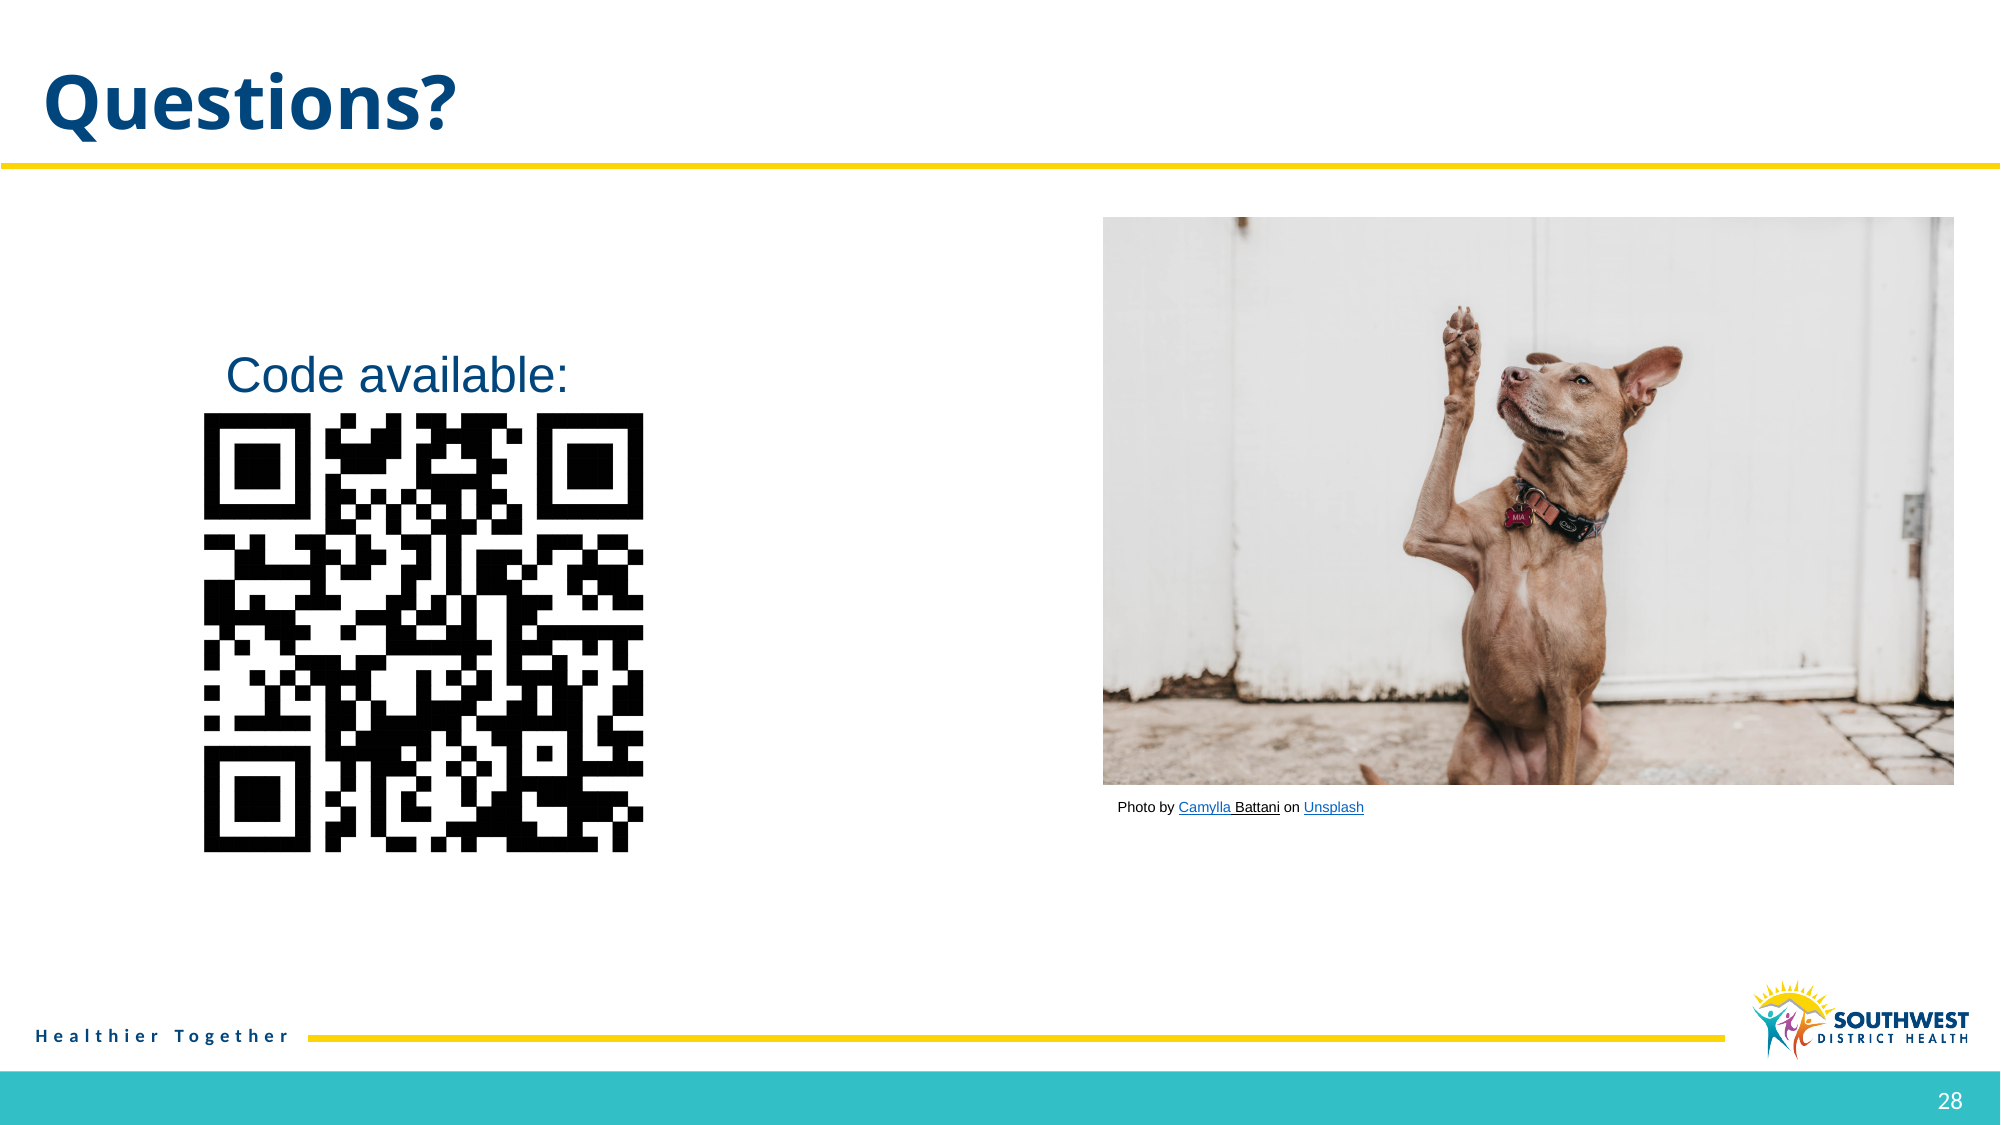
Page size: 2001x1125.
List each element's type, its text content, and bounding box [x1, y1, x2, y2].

picture [159, 368, 688, 897]
picture [1751, 978, 1970, 1061]
text_box Questions? [28, 57, 1754, 165]
text_box Questions? [28, 166, 1754, 275]
text_box Photo by Camylla Battani on Unsplash [1103, 790, 1613, 824]
picture [1102, 217, 1954, 785]
text_box Code available: [210, 275, 1102, 410]
